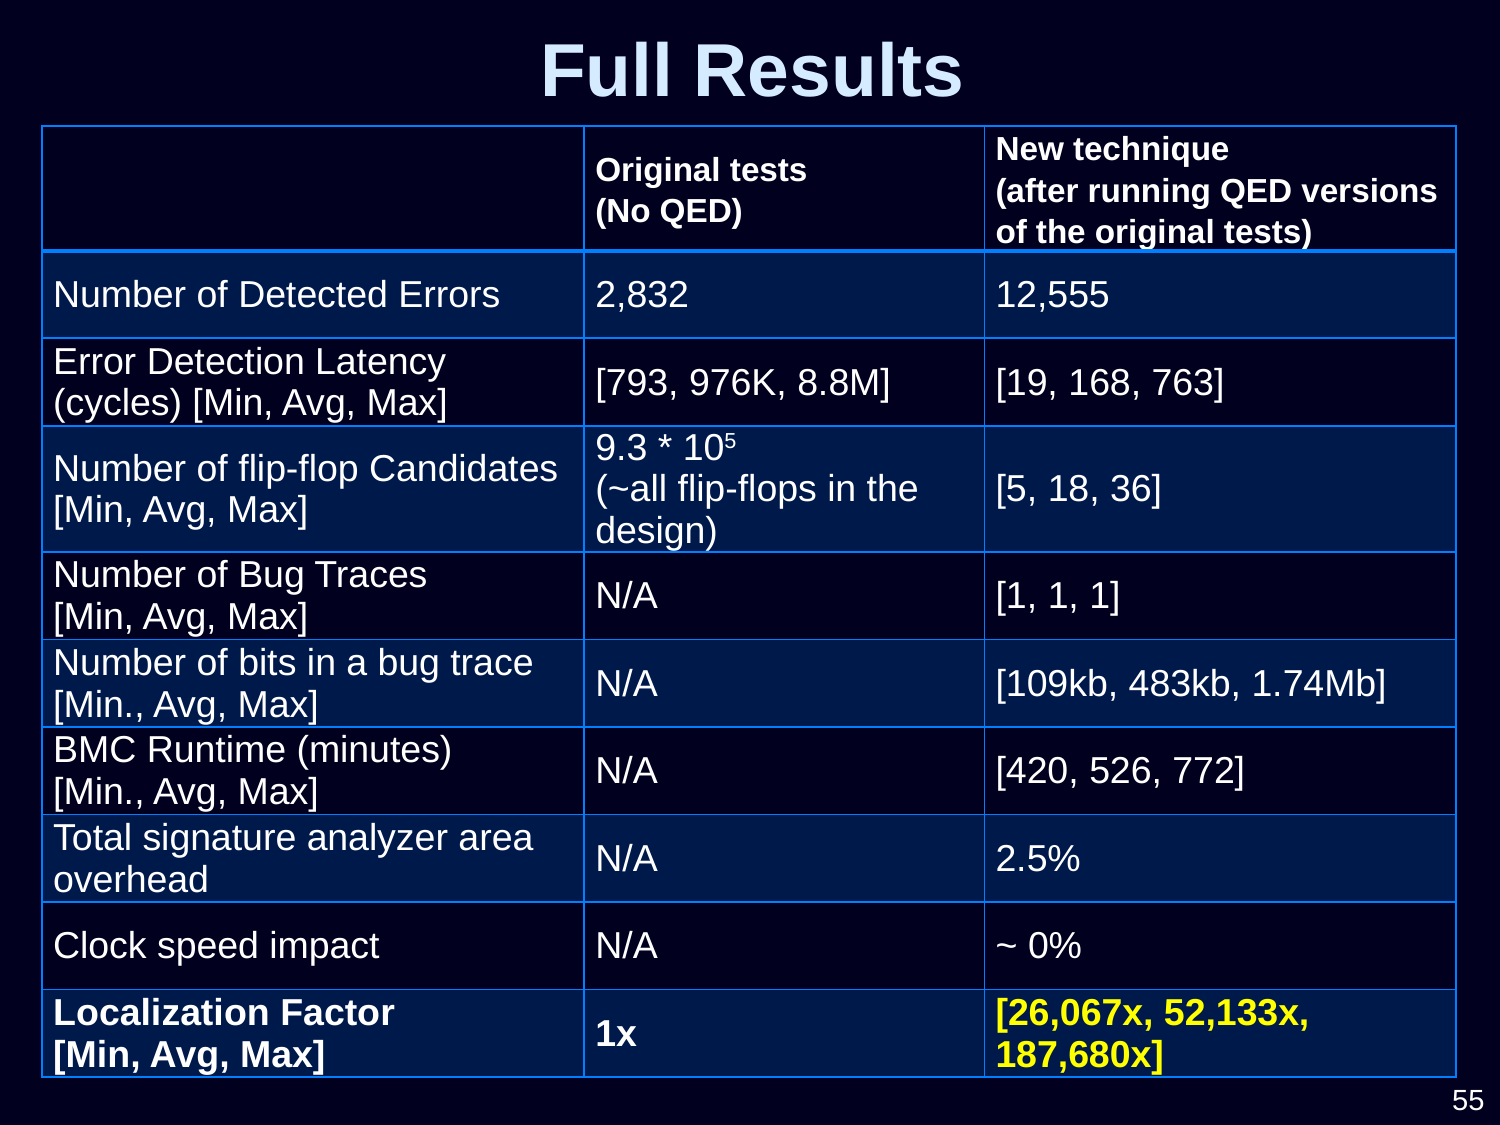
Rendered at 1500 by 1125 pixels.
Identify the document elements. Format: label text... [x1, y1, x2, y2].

table_cell 1x [585, 990, 984, 1076]
table_cell Error Detection Latency (cycles) [Min, Avg, Max] [43, 339, 583, 425]
title Full Results [16, 0, 1489, 169]
table_cell N/A [585, 728, 984, 814]
table_cell N/A [585, 640, 984, 726]
table_header [43, 127, 583, 249]
table_header New technique (after running QED versions of the original tests) [985, 127, 1455, 249]
table_cell [26,067x, 52,133x, 187,680x] [985, 990, 1455, 1076]
table_cell N/A [585, 903, 984, 989]
table_cell Number of flip-flop Candidates [Min, Avg, Max] [43, 427, 583, 551]
table_cell N/A [585, 553, 984, 639]
table_cell ~ 0% [985, 903, 1455, 989]
table_cell 2.5% [985, 815, 1455, 901]
table_cell [420, 526, 772] [985, 728, 1455, 814]
table_cell N/A [585, 815, 984, 901]
text_box 55 [1226, 1072, 1500, 1125]
table_cell [1, 1, 1] [985, 553, 1455, 639]
table_header Original tests (No QED) [585, 127, 984, 249]
table_cell Clock speed impact [43, 903, 583, 989]
table_cell 2,832 [585, 253, 984, 337]
table_cell Number of Bug Traces [Min, Avg, Max] [43, 553, 583, 639]
table_cell 9.3 * 105 (~all flip-flops in the design) [585, 427, 984, 551]
table_cell Localization Factor [Min, Avg, Max] [43, 990, 583, 1076]
table_cell [793, 976K, 8.8M] [585, 339, 984, 425]
table_cell [5, 18, 36] [985, 427, 1455, 551]
table_cell BMC Runtime (minutes) [Min., Avg, Max] [43, 728, 583, 814]
table_cell 12,555 [985, 253, 1455, 337]
table_cell Number of Detected Errors [43, 253, 583, 337]
table_cell [109kb, 483kb, 1.74Mb] [985, 640, 1455, 726]
table_cell Number of bits in a bug trace [Min., Avg, Max] [43, 640, 583, 726]
table_cell Total signature analyzer area overhead [43, 815, 583, 901]
table_cell [19, 168, 763] [985, 339, 1455, 425]
